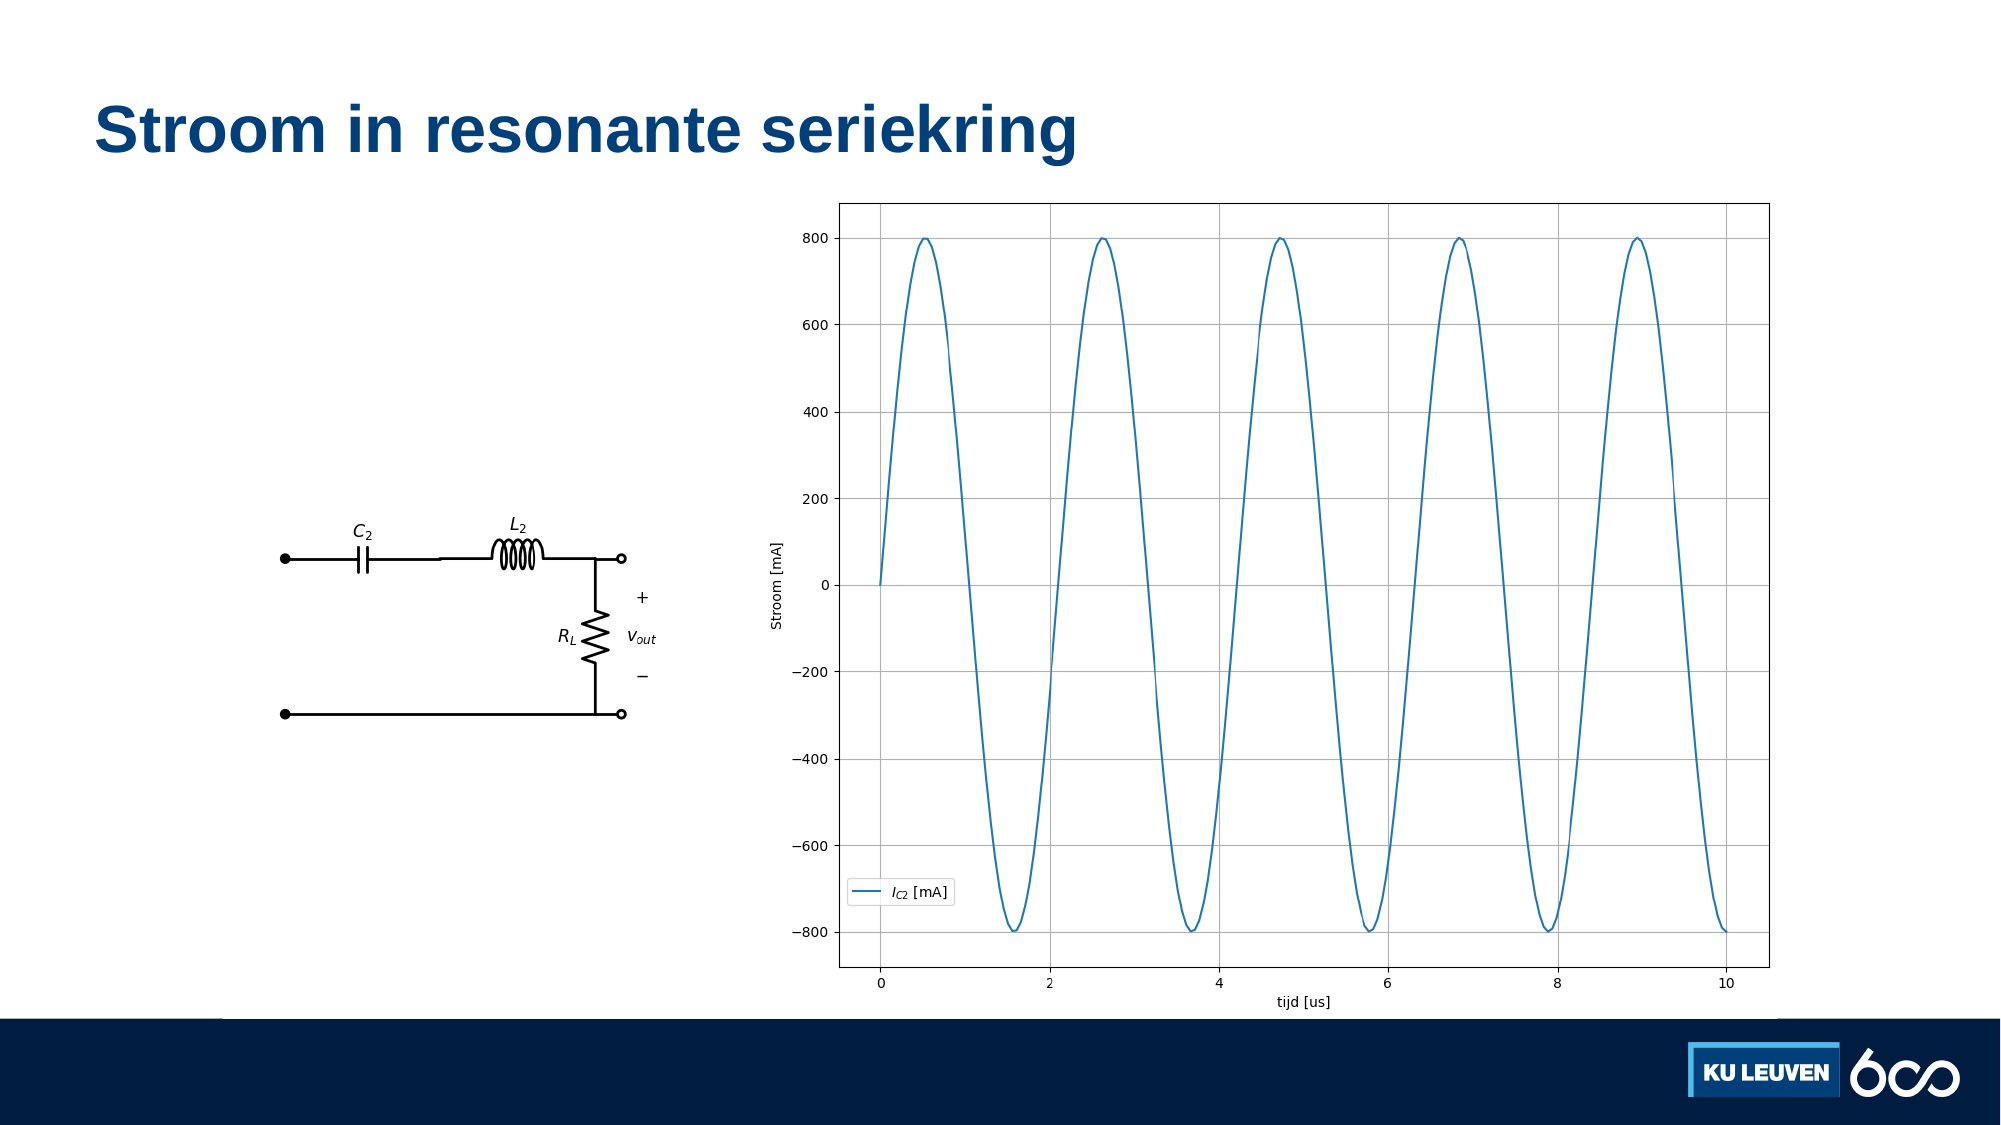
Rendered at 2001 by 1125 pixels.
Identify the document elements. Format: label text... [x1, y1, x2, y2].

picture [223, 193, 1777, 1019]
title Stroom in resonante seriekring [94, 94, 1900, 186]
picture [1688, 1042, 1960, 1097]
